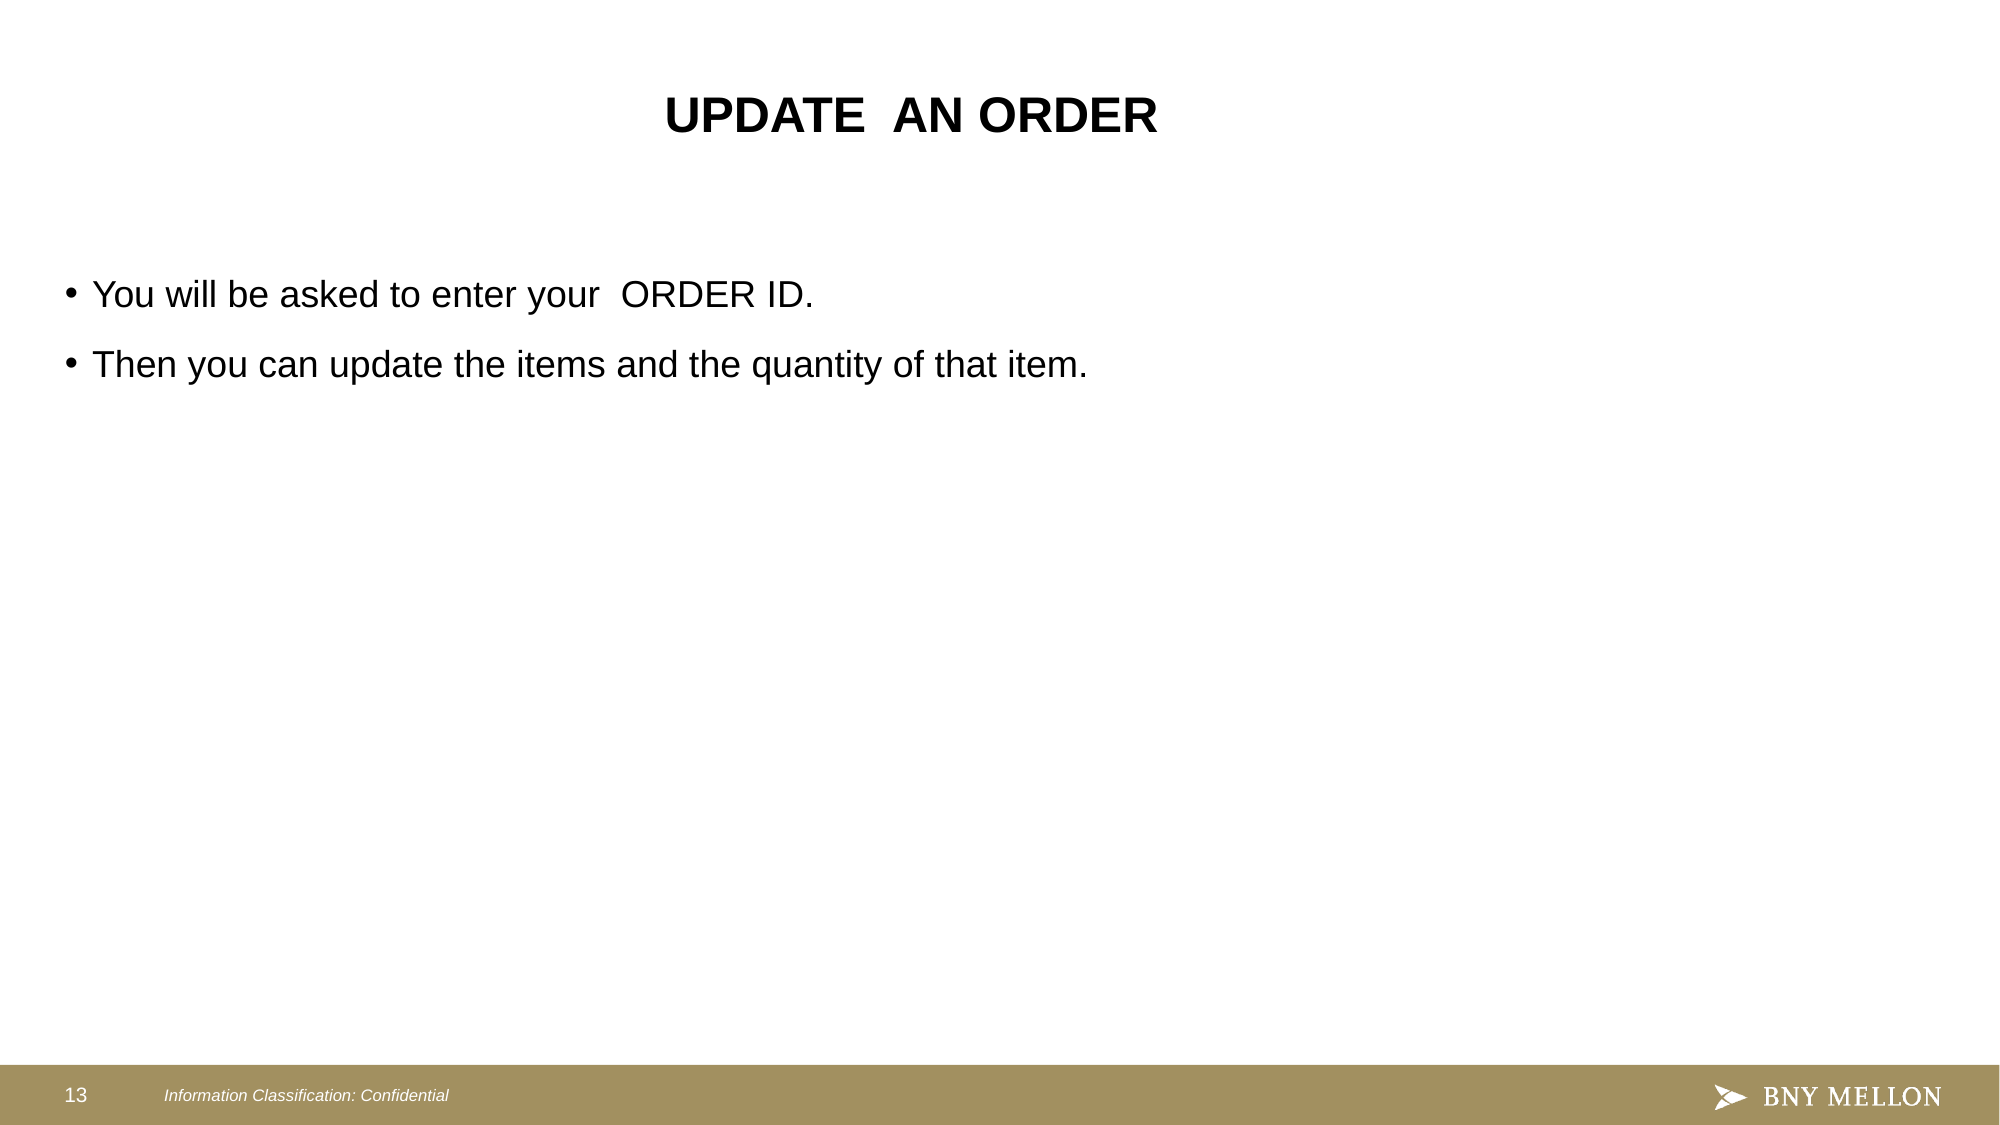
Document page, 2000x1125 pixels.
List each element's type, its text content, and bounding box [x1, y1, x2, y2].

list You will be asked to enter your ORDER ID. Then you can update the items and the quantity of that item. [49, 262, 1949, 1012]
picture [1714, 1084, 1941, 1112]
title UPDATE AN ORDER [49, 75, 1949, 145]
